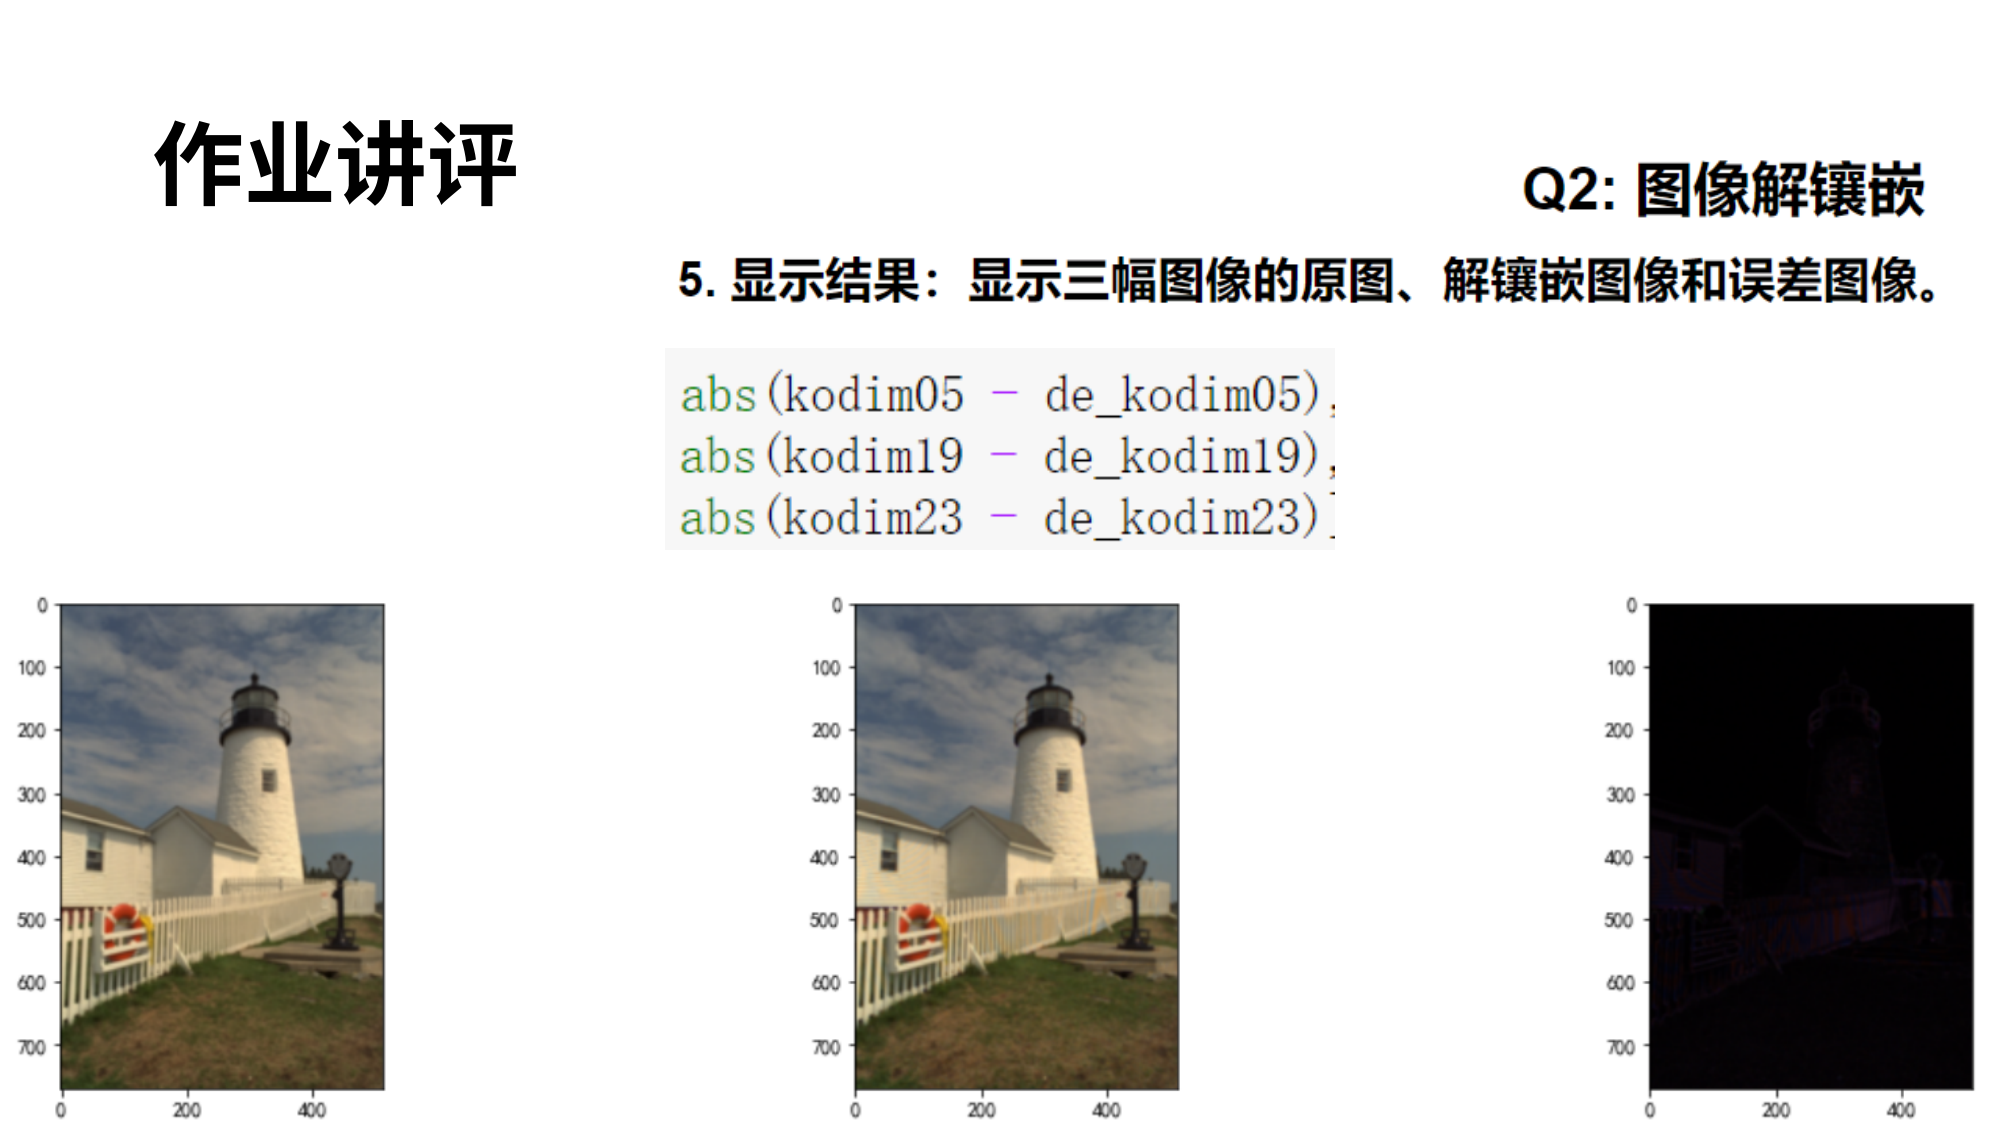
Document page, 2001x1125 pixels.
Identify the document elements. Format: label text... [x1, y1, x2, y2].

picture [665, 348, 1335, 550]
title 作业讲评 [137, 59, 1863, 278]
picture [658, 126, 1980, 311]
picture [0, 575, 2000, 1125]
